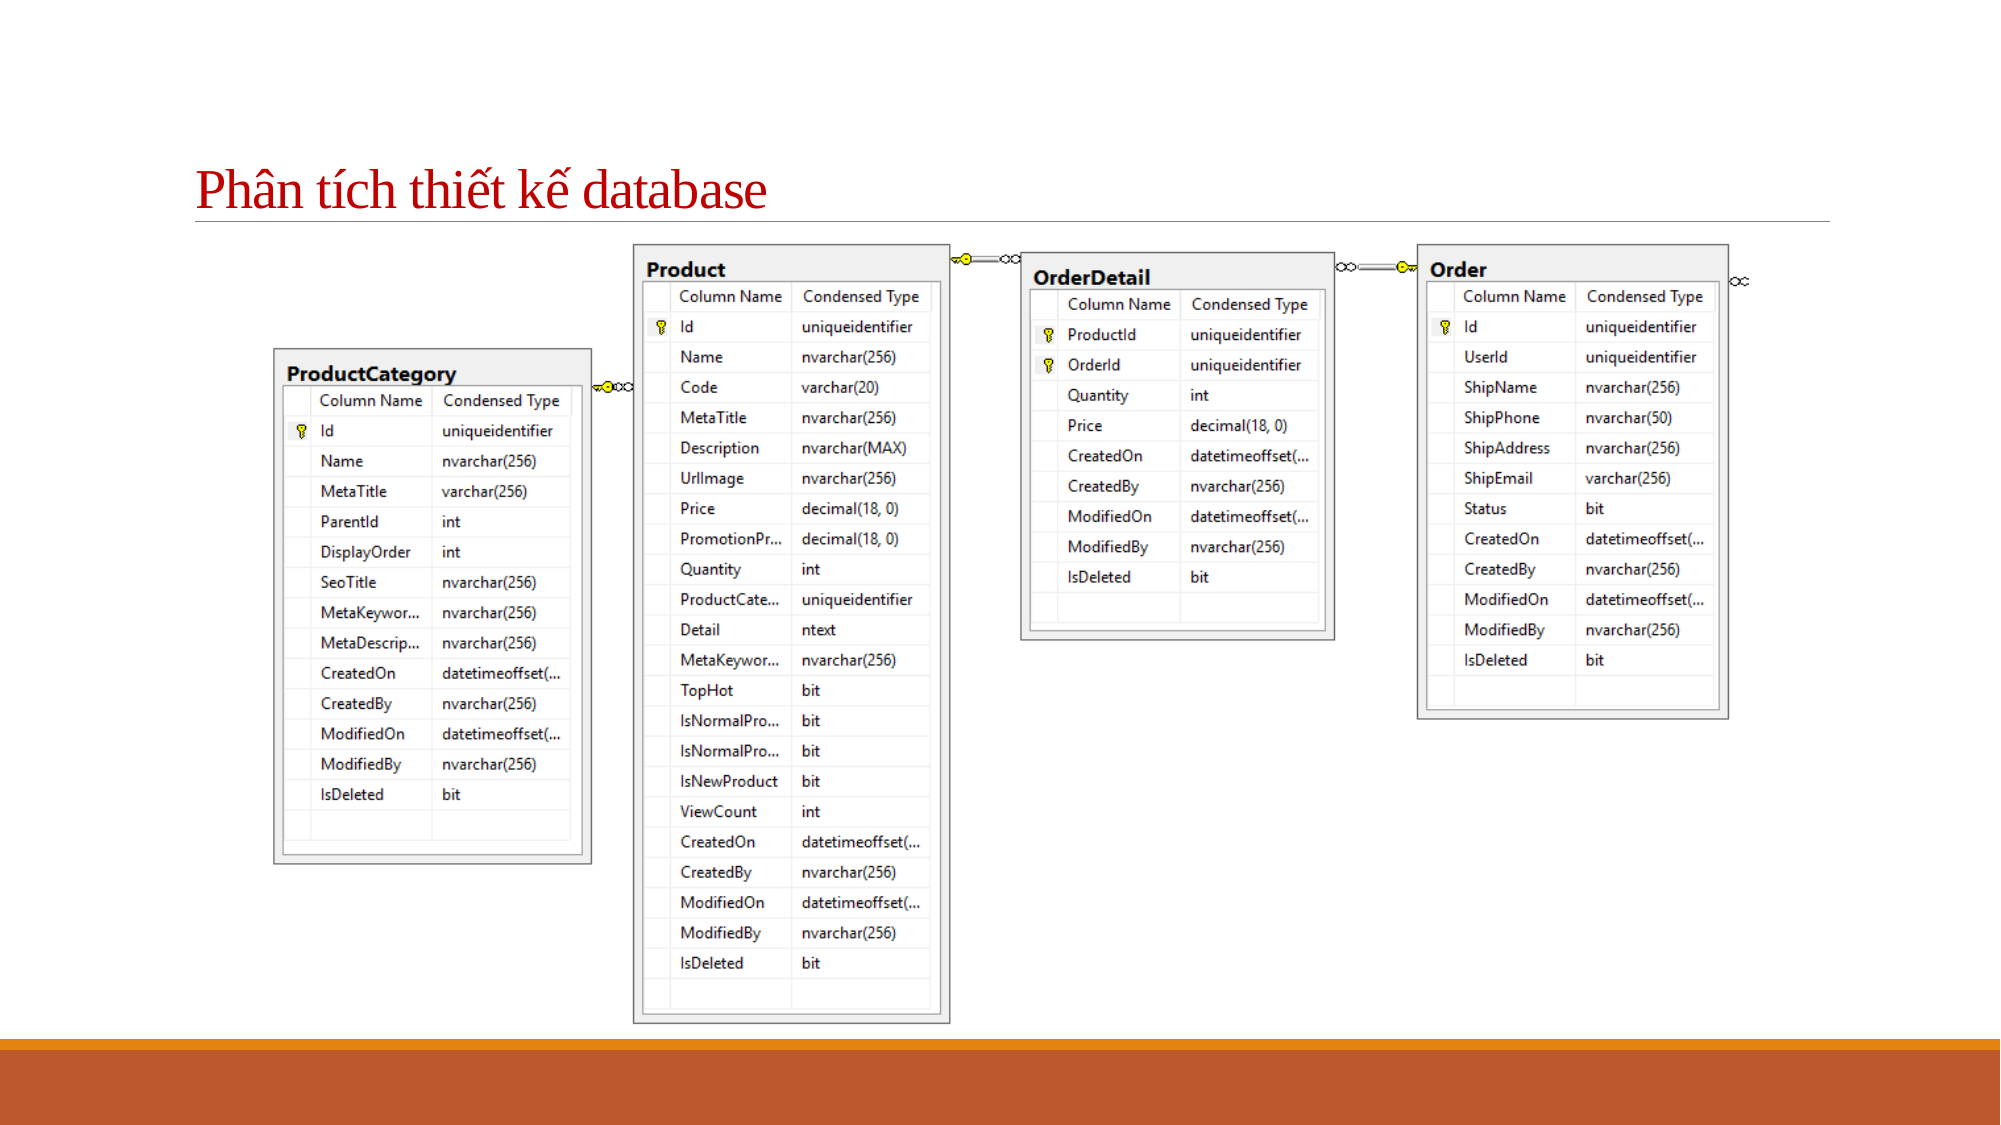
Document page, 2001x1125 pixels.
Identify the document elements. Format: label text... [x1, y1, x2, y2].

title Phân tích thiết kế database [180, 47, 1830, 228]
picture [250, 226, 1750, 1037]
